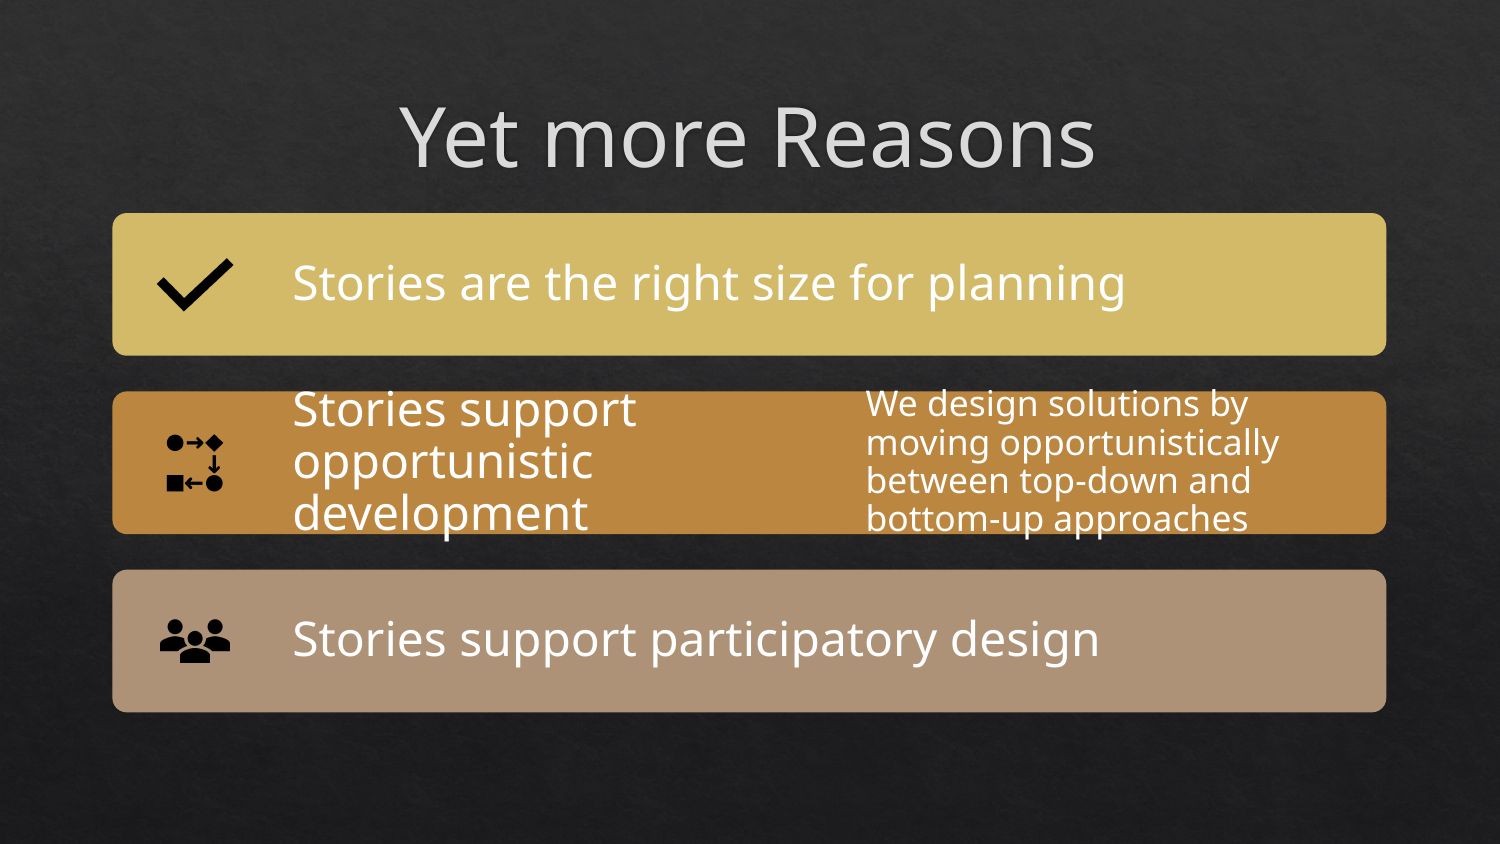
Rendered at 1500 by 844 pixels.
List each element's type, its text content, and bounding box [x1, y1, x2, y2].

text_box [112, 212, 1387, 713]
title Yet more Reasons [112, 75, 1387, 195]
